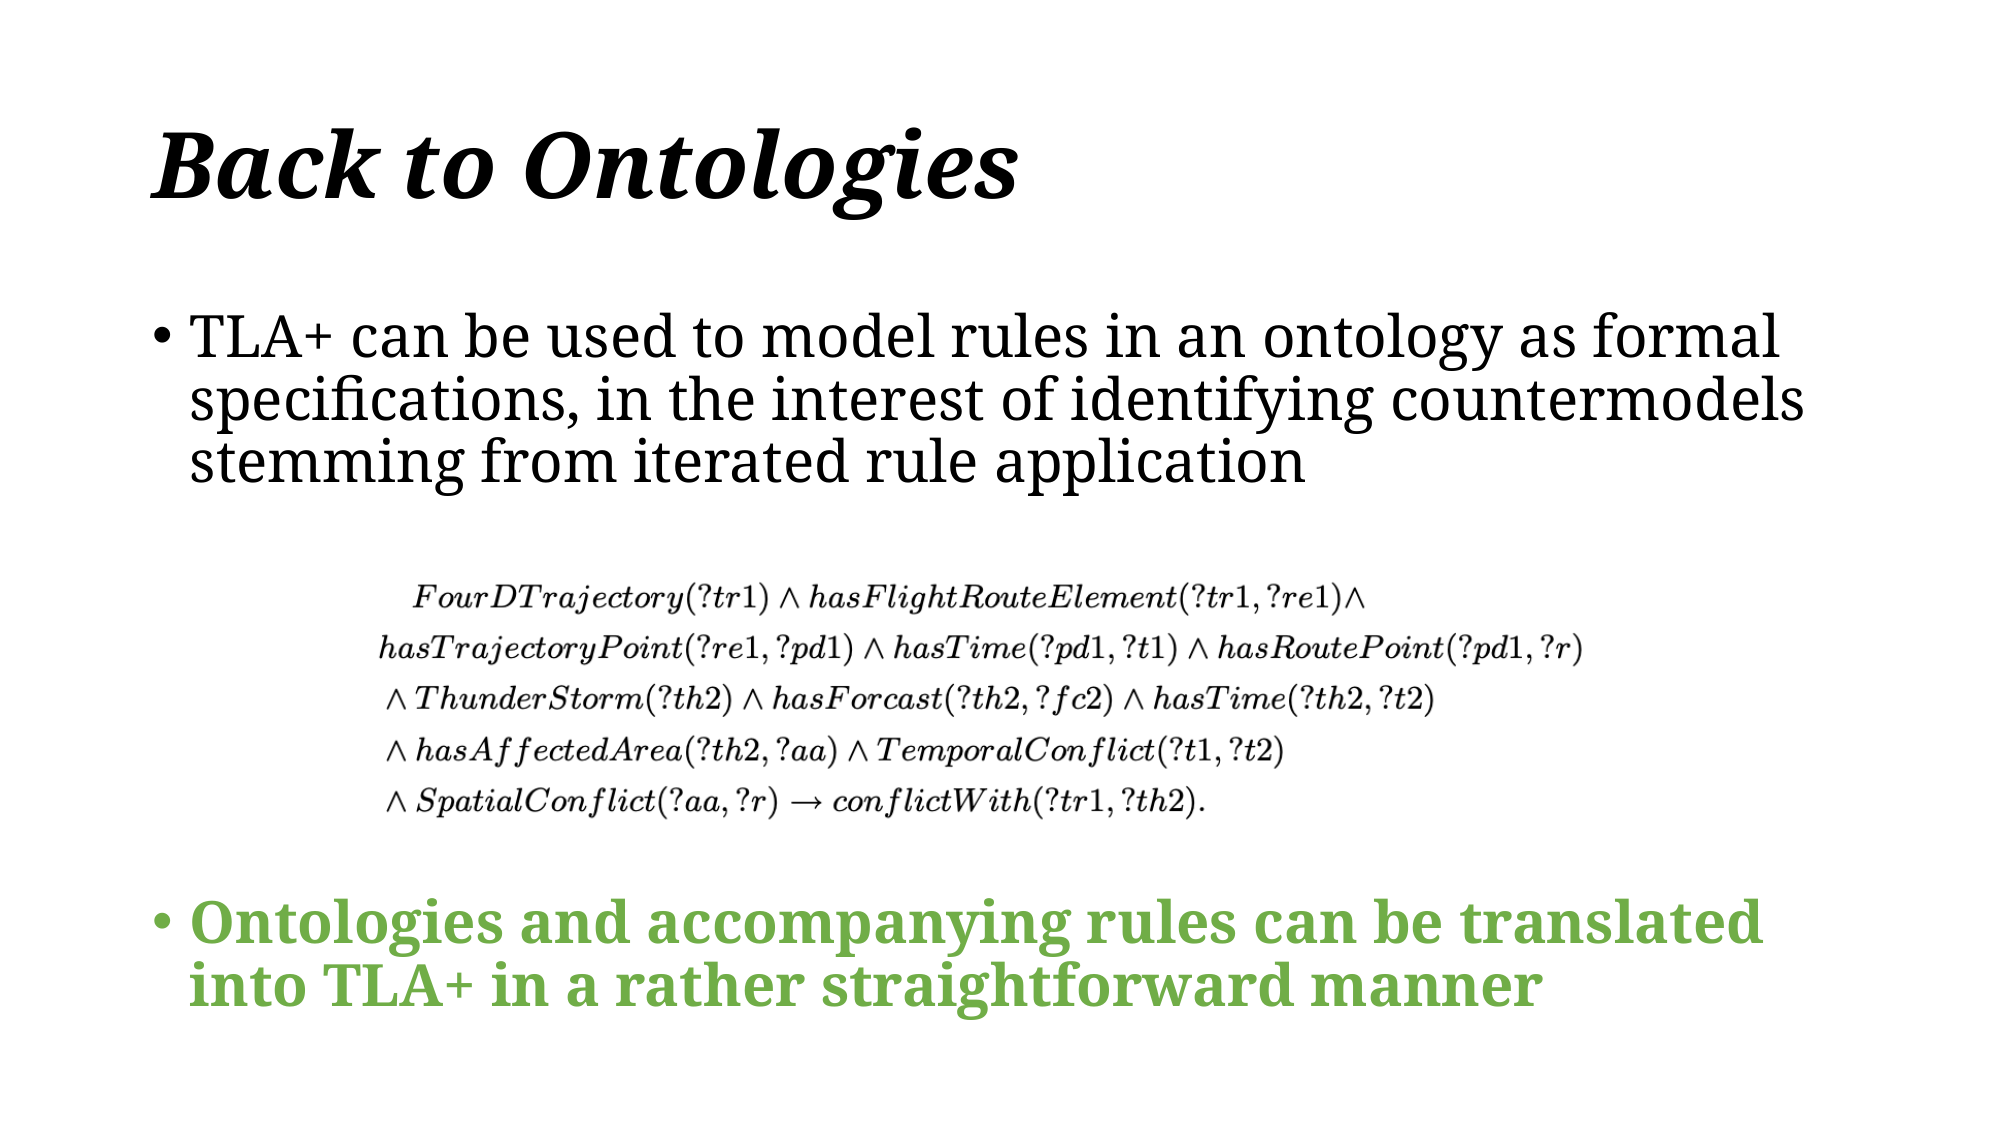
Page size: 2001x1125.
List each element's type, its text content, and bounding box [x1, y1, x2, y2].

picture [348, 565, 1624, 838]
list TLA+ can be used to model rules in an ontology as formal specifications, in the interest of identifying countermodels stemming from iterated rule application Ontologies and accompanying rules can be translated into TLA+ in a rather straightforward manner [137, 299, 1863, 1125]
title Back to Ontologies [137, 59, 1863, 278]
